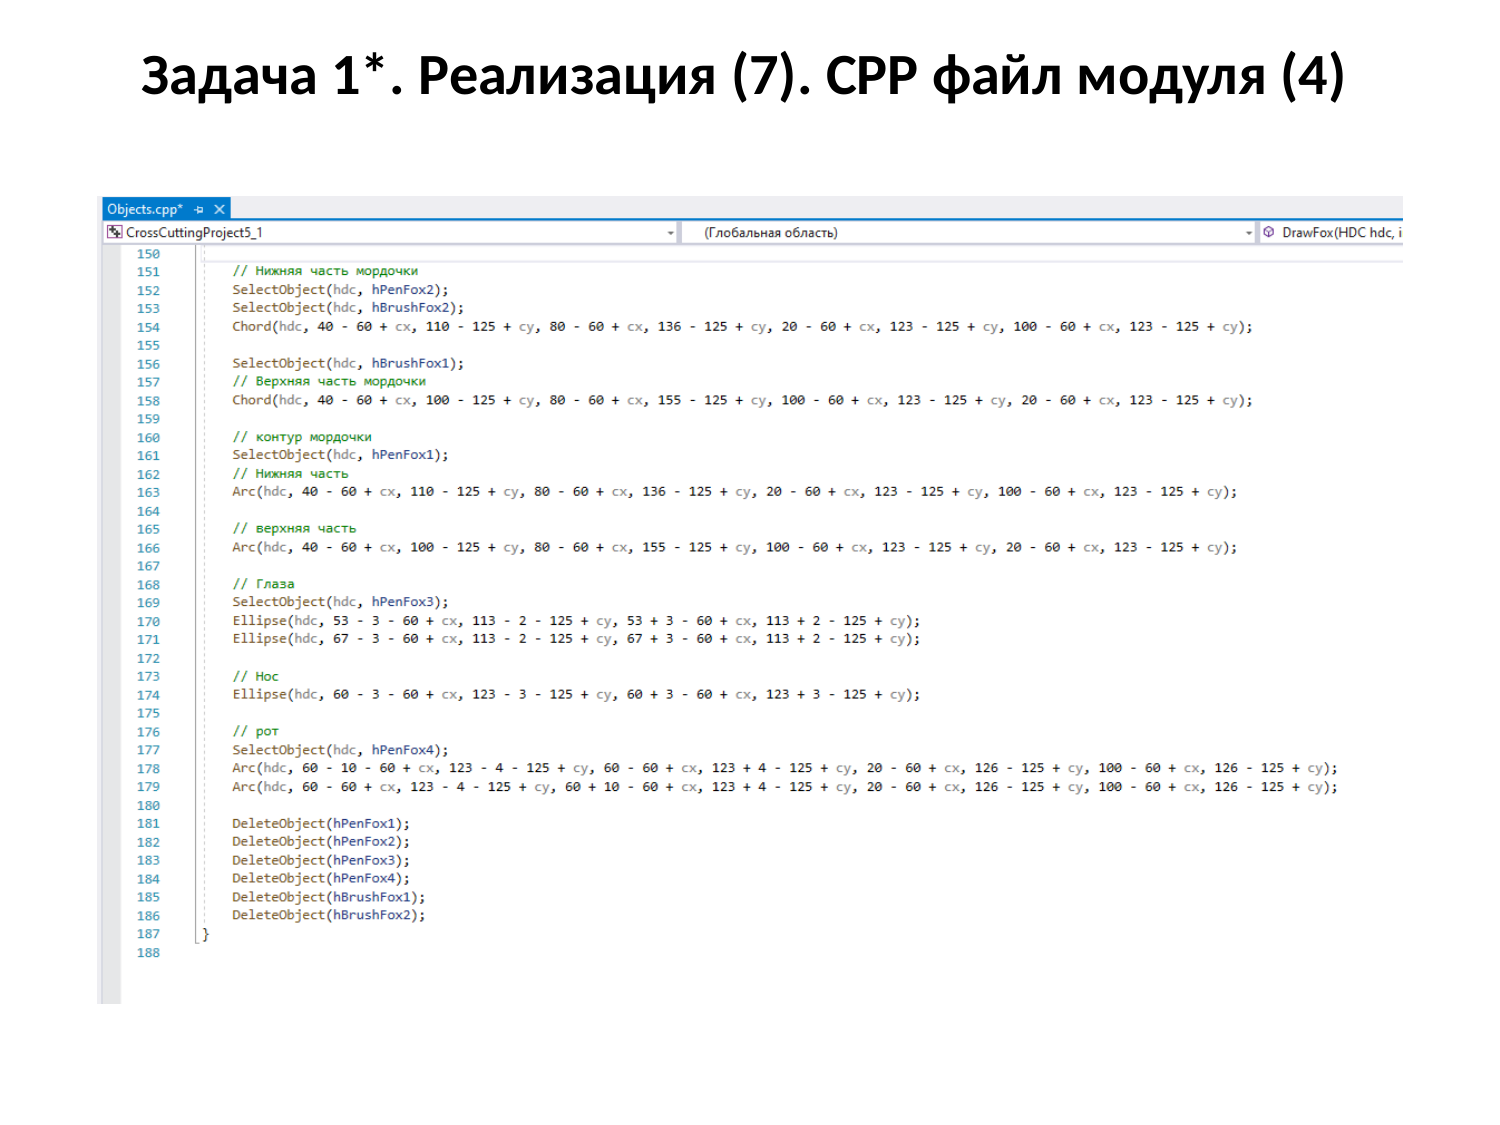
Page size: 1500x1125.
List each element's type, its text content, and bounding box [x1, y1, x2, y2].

picture [97, 195, 1403, 1004]
title Задача 1*. Реализация (7). CPP файл модуля (4) [29, 19, 1459, 124]
